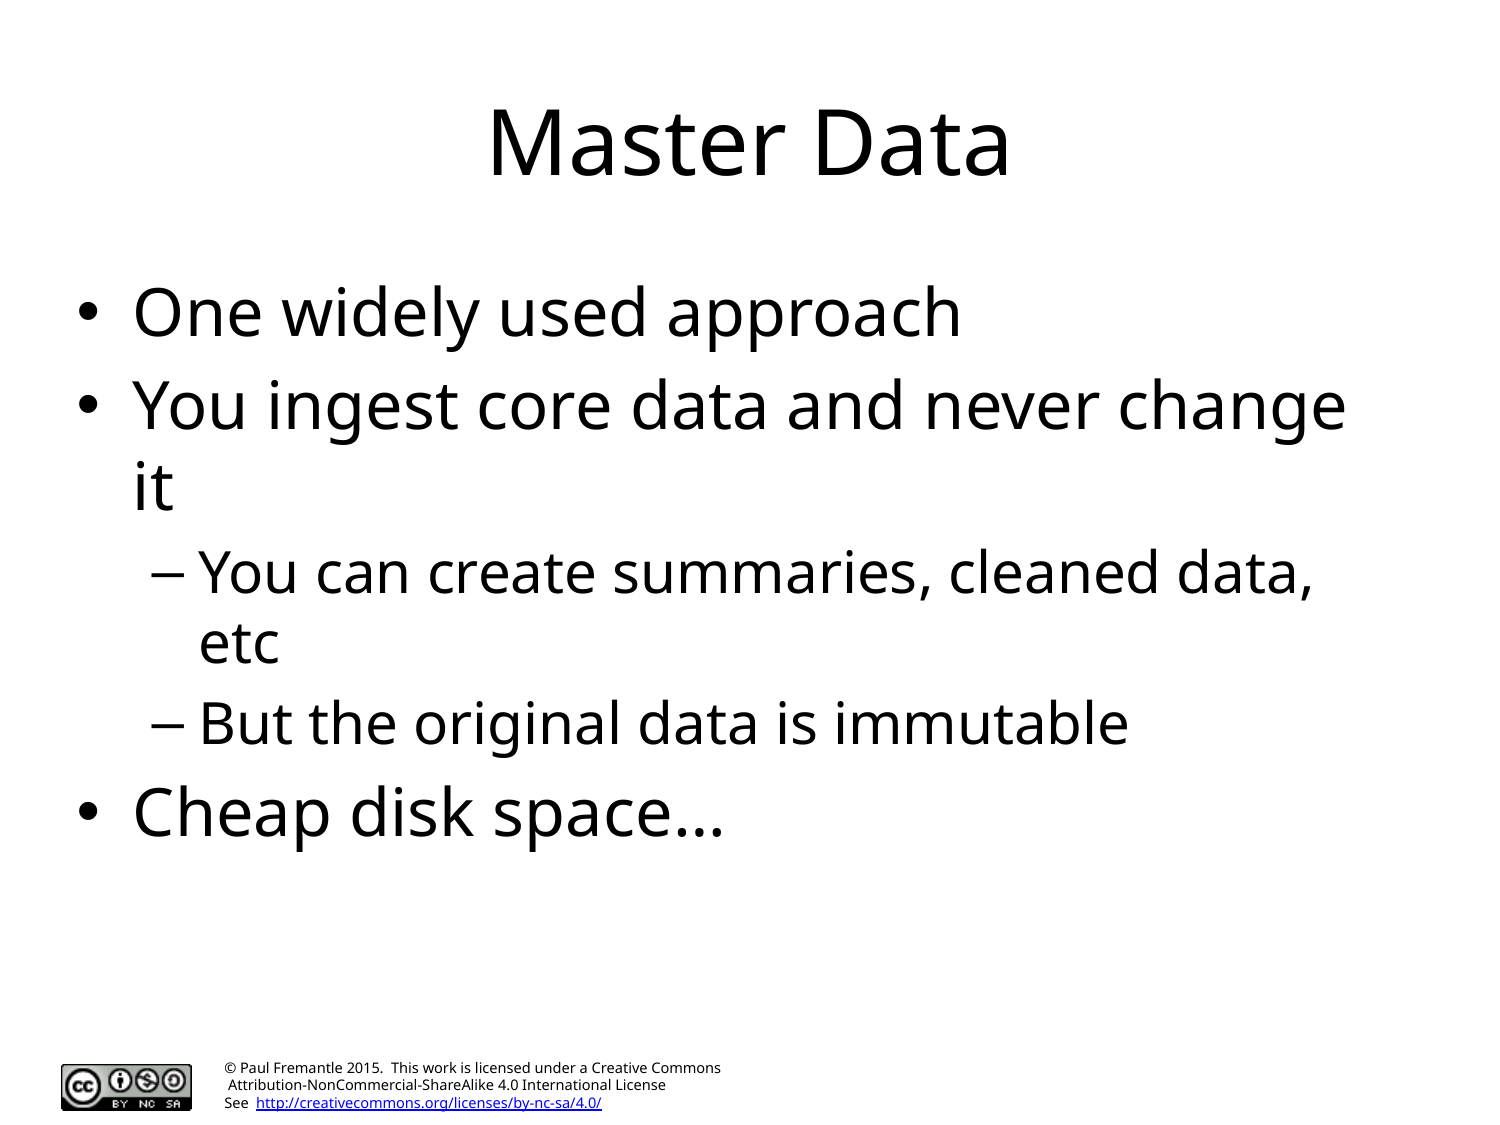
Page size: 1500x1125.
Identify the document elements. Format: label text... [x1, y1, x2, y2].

picture [61, 1064, 192, 1111]
title Master Data [75, 45, 1425, 233]
list One widely used approach You ingest core data and never change it You can create summaries, cleaned data, etc But the original data is immutable Cheap disk space… [61, 262, 1412, 1005]
